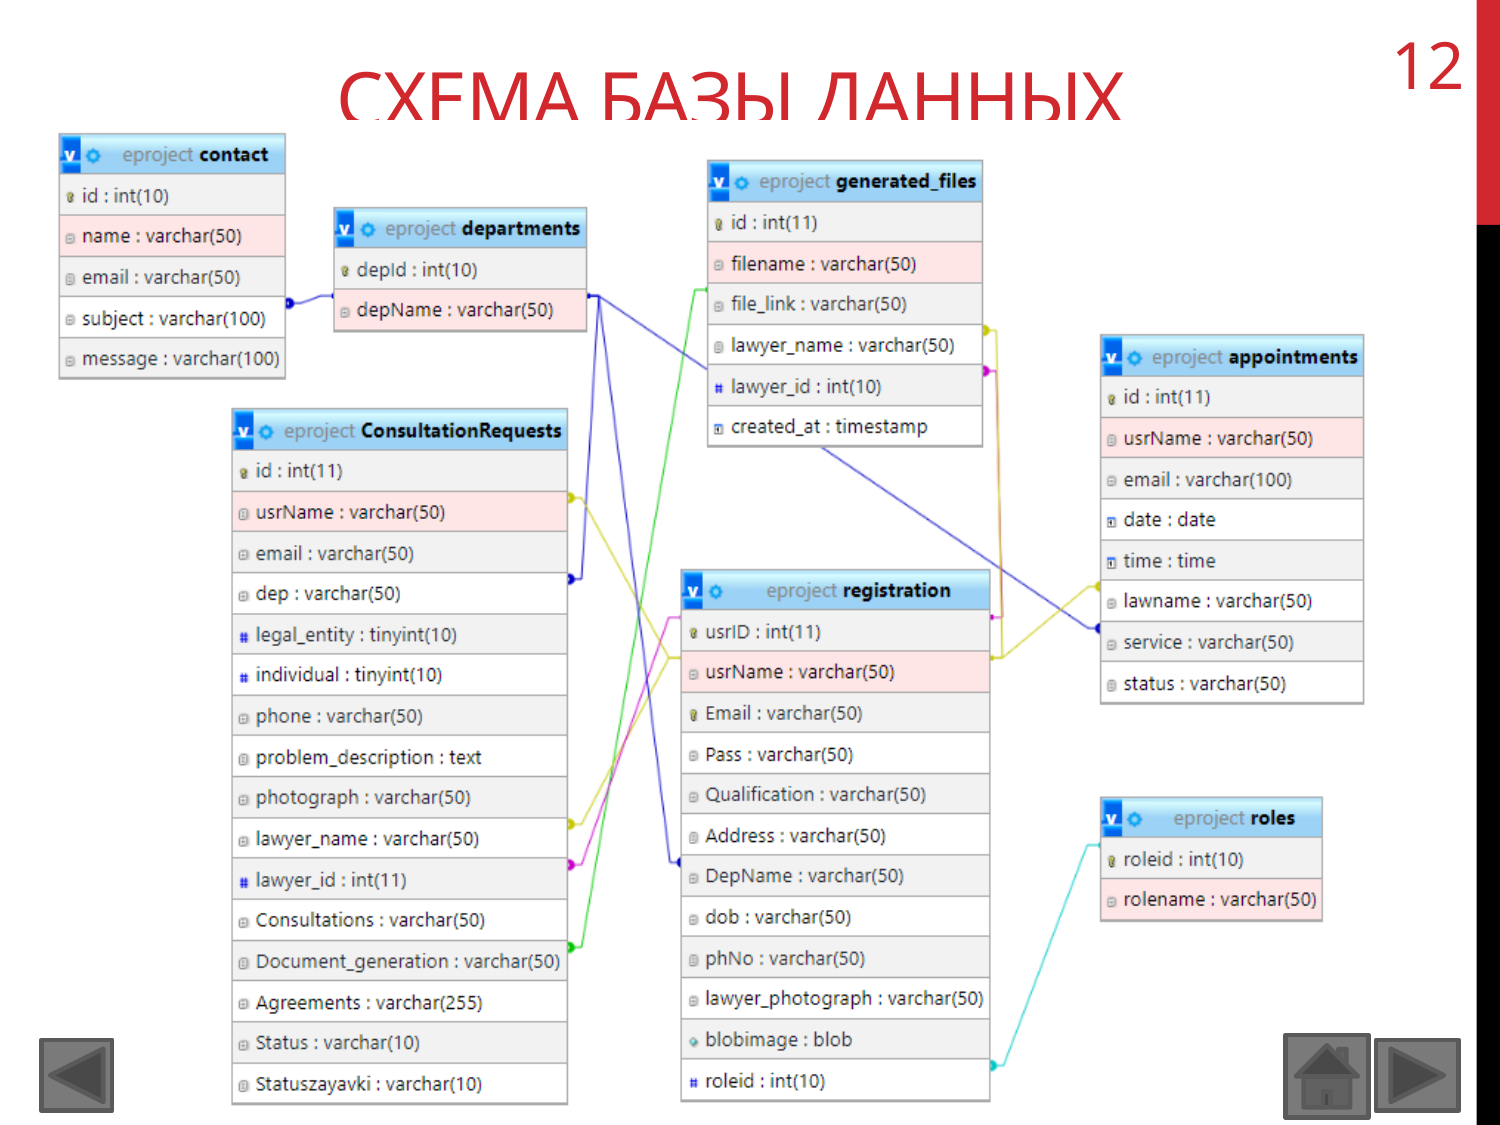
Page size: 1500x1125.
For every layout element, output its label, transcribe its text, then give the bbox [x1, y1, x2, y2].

text_box 12 [1375, 0, 1483, 110]
picture [40, 119, 1369, 1107]
title Схема Базы данных [75, 25, 1388, 149]
text_box [289, 101, 975, 115]
text_box [1374, 1038, 1461, 1113]
text_box [39, 1038, 114, 1113]
text_box [1283, 1110, 1371, 1120]
